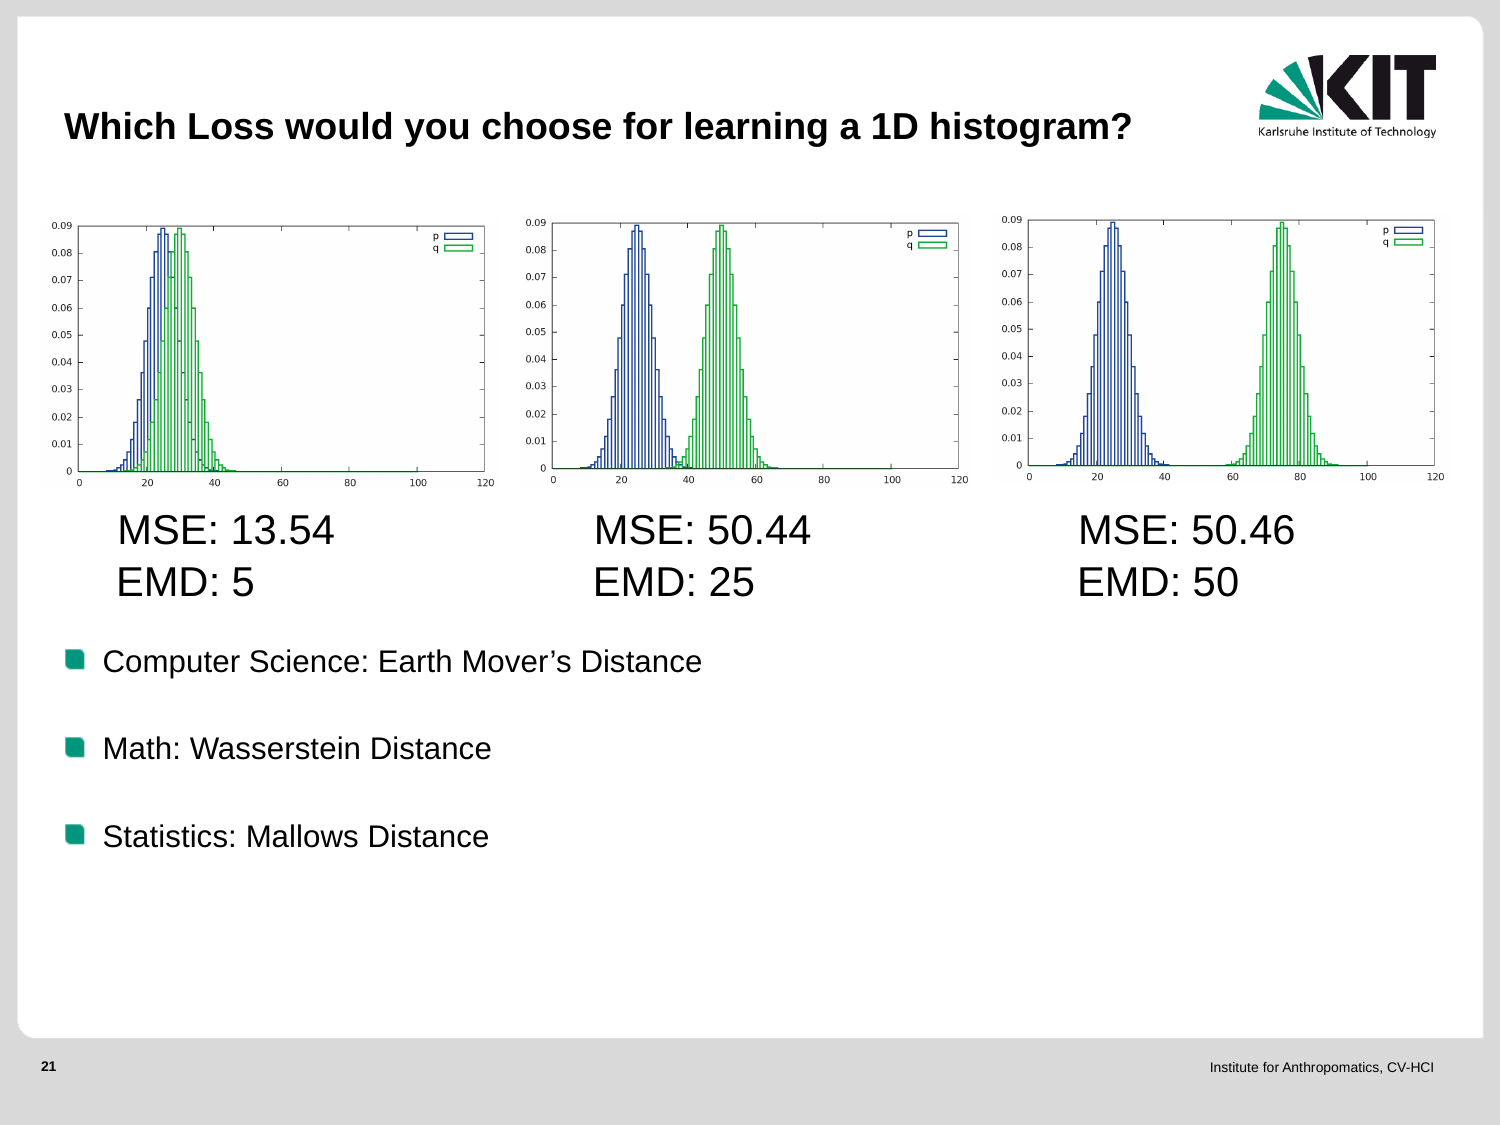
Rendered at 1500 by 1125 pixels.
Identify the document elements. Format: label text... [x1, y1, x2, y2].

text_box MSE: 50.46 [1063, 495, 1399, 561]
picture [64, 736, 86, 759]
text_box EMD: 25 [578, 546, 913, 612]
text_box EMD: 50 [1062, 546, 1398, 612]
title Which Loss would you choose for learning a 1D histogram? [63, 54, 1199, 148]
picture [64, 648, 86, 671]
text_box MSE: 13.54 [102, 496, 438, 561]
picture [0, 0, 1500, 1125]
picture [64, 823, 86, 846]
text_box MSE: 50.44 [579, 497, 915, 561]
text_box EMD: 5 [101, 546, 437, 612]
list Computer Science: Earth Mover’s Distance Math: Wasserstein Distance Statistics: Mallows Distance [63, 640, 1436, 1125]
